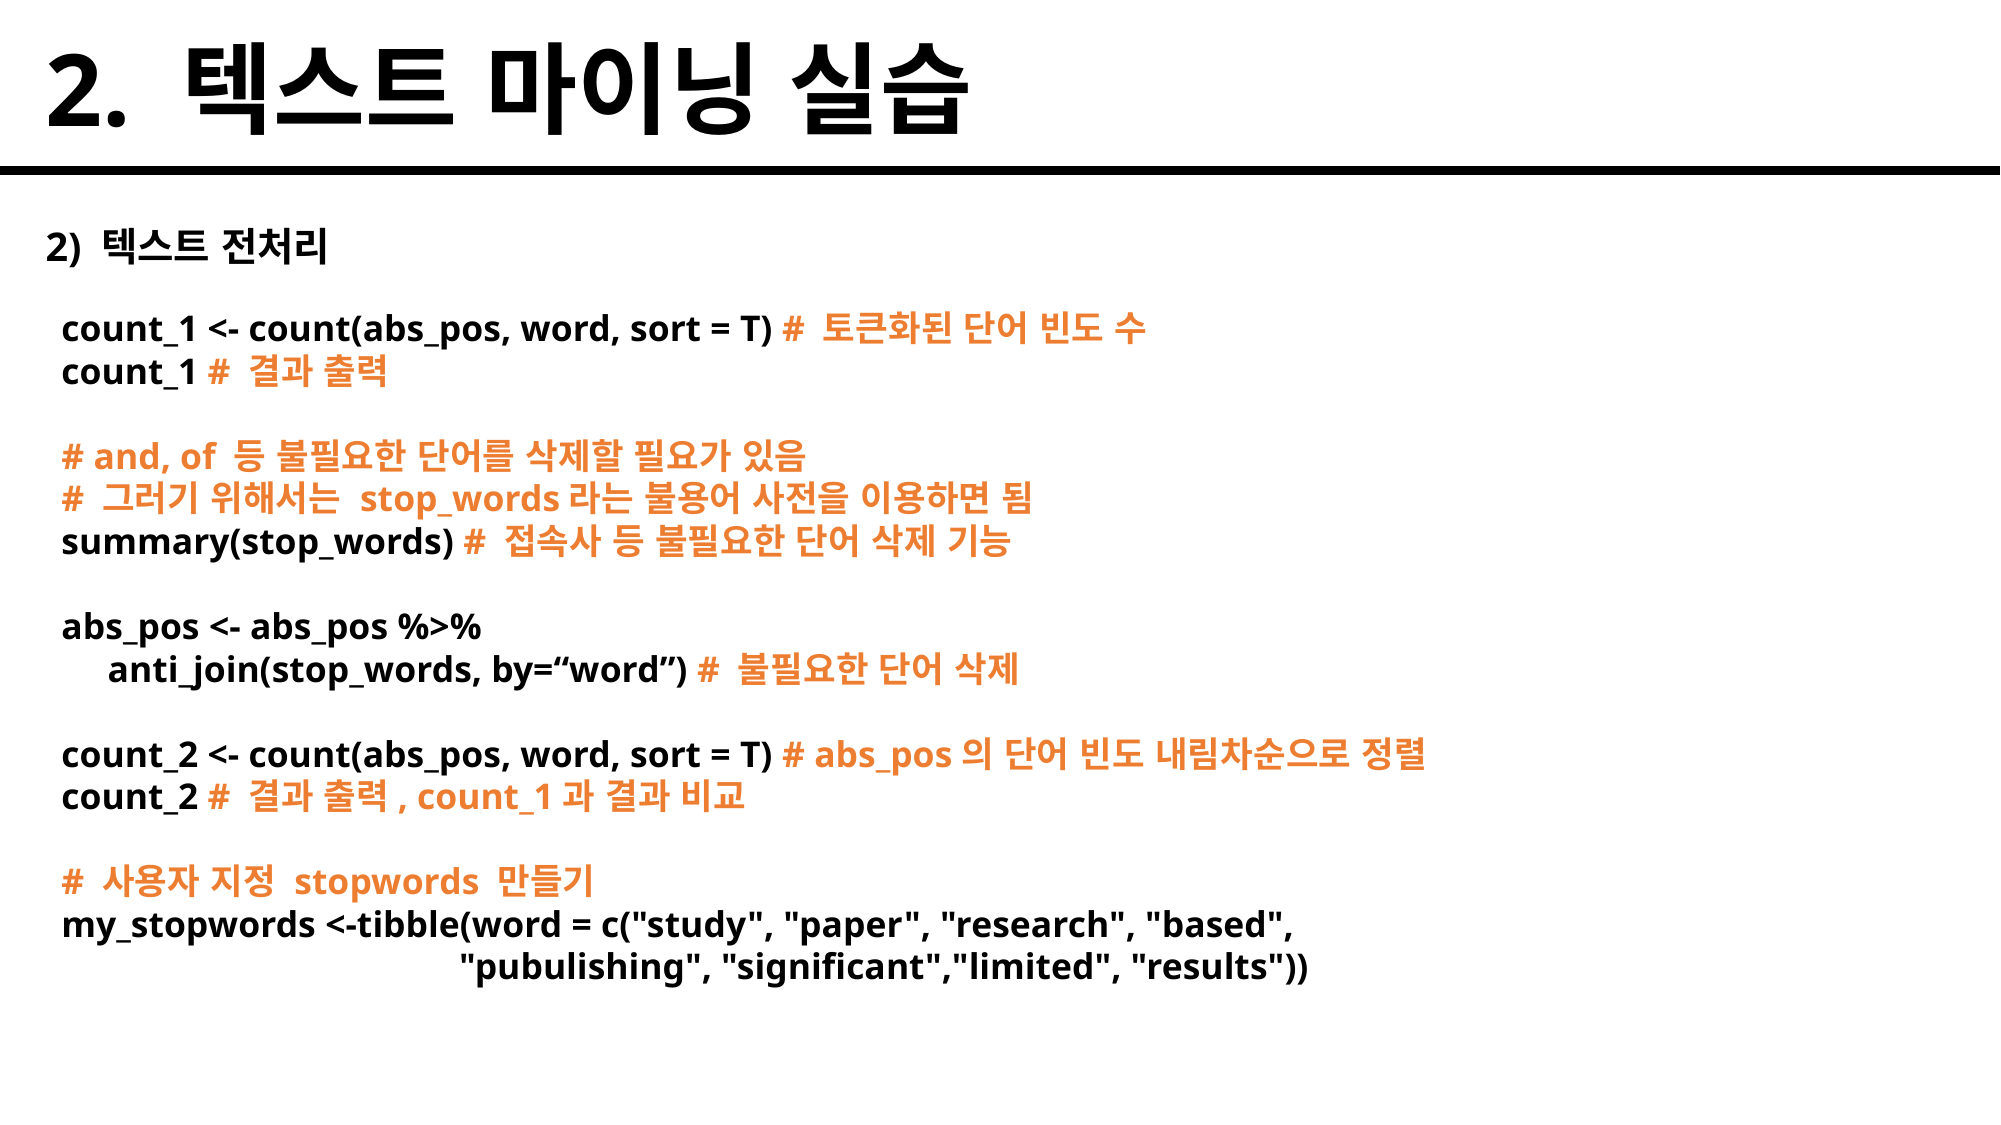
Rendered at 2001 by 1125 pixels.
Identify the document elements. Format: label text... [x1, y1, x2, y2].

text_box count_1 <- count(abs_pos, word, sort = T) # 토큰화된 단어 빈도 수 count_1 # 결과 출력 # and, of 등 불필요한 단어를 삭제할 필요가 있음 # 그러기 위해서는 stop_words라는 불용어 사전을 이용하면 됨 summary(stop_words) # 접속사 등 불필요한 단어 삭제 기능 abs_pos <- abs_pos %>% anti_join(stop_words, by=“word”) # 불필요한 단어 삭제 count_2 <- count(abs_pos, word, sort = T) # abs_pos의 단어 빈도 내림차순으로 정렬 count_2 # 결과 출력, count_1과 결과 비교 # 사용자 지정 stopwords 만들기 my_stopwords <-tibble(word = c("study", "paper", "research", "based", "pubulishing", "significant","limited", "results")) [46, 299, 2000, 1037]
text_box 2) 텍스트 전처리 [30, 190, 1880, 277]
text_box 2. 텍스트 마이닝 실습 [30, 19, 1823, 155]
